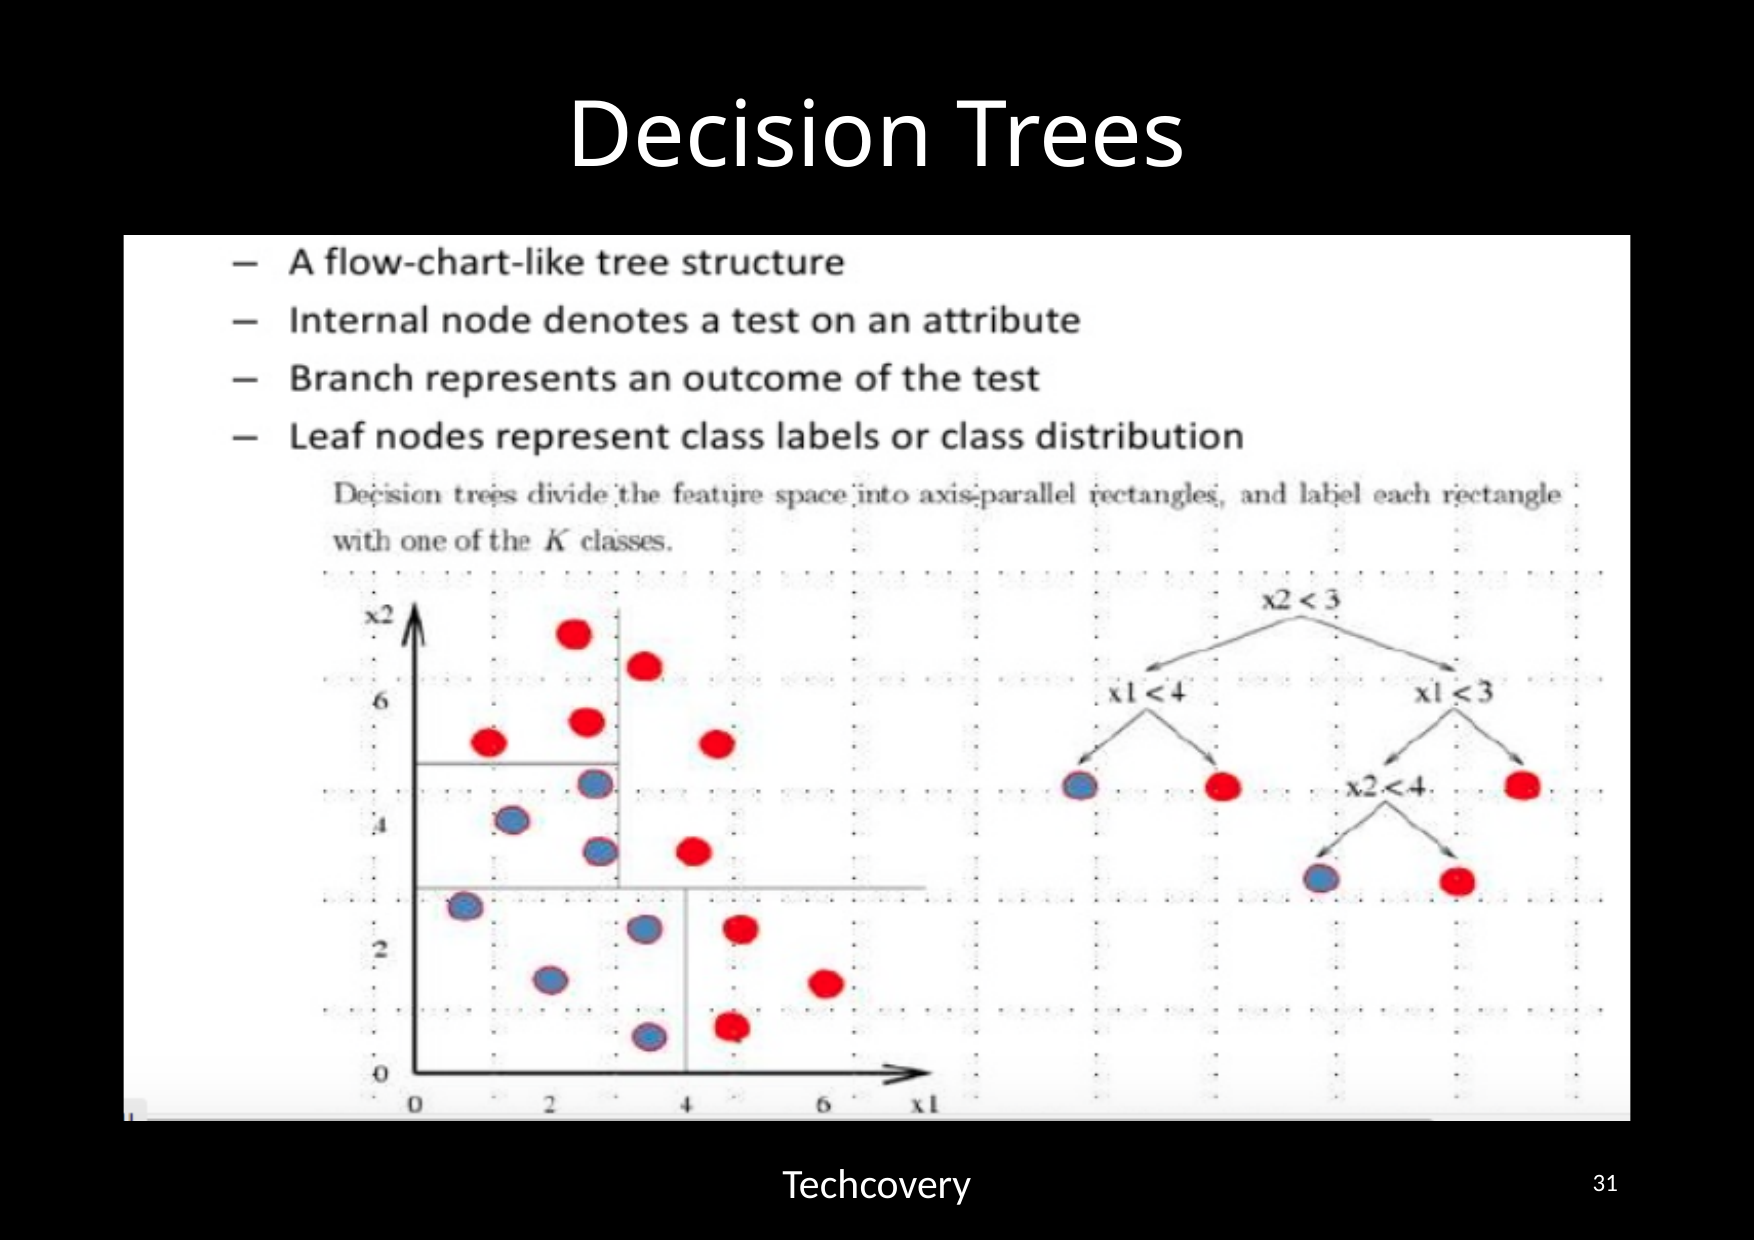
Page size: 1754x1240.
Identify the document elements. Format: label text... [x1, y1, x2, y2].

picture [123, 235, 1631, 1121]
slide_number 31 [1238, 1148, 1634, 1215]
footer Techcovery [580, 1148, 1173, 1215]
title Decision Trees [120, 66, 1634, 208]
